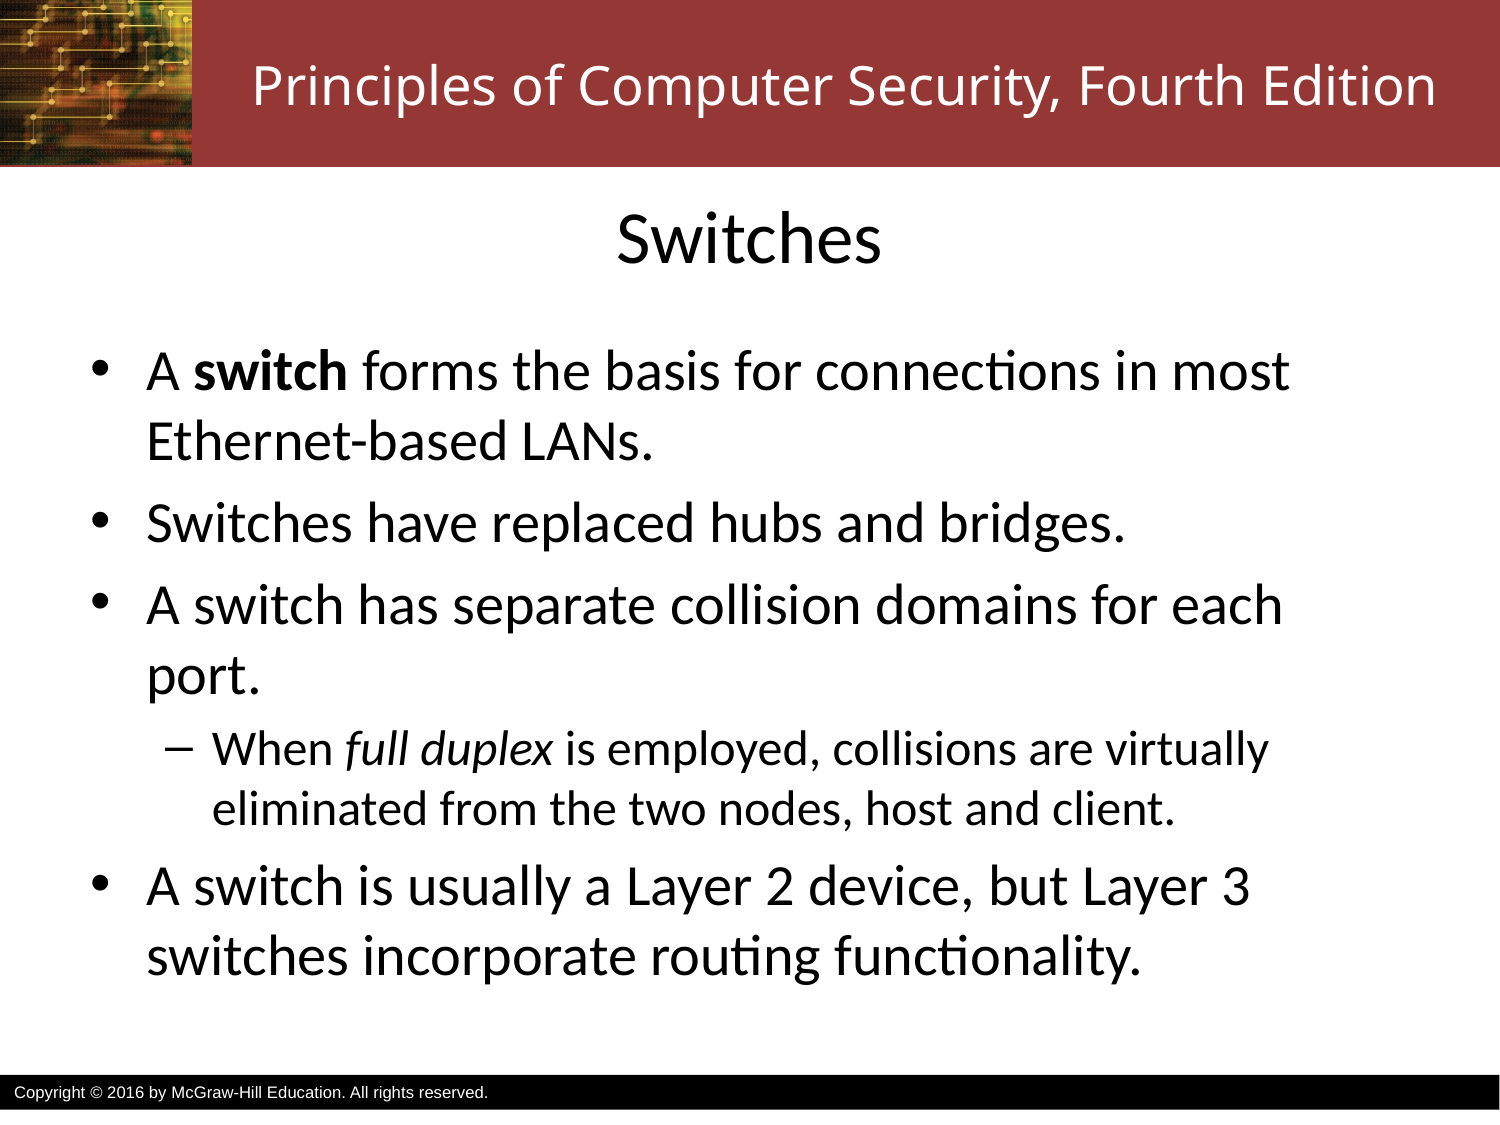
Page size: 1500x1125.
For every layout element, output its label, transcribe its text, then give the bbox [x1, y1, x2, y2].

title Switches [75, 181, 1425, 324]
picture [0, 0, 192, 165]
list A switch forms the basis for connections in most Ethernet-based LANs. Switches have replaced hubs and bridges. A switch has separate collision domains for each port. When full duplex is employed, collisions are virtually eliminated from the two nodes, host and client. A switch is usually a Layer 2 device, but Layer 3 switches incorporate routing functionality. [75, 324, 1425, 1005]
